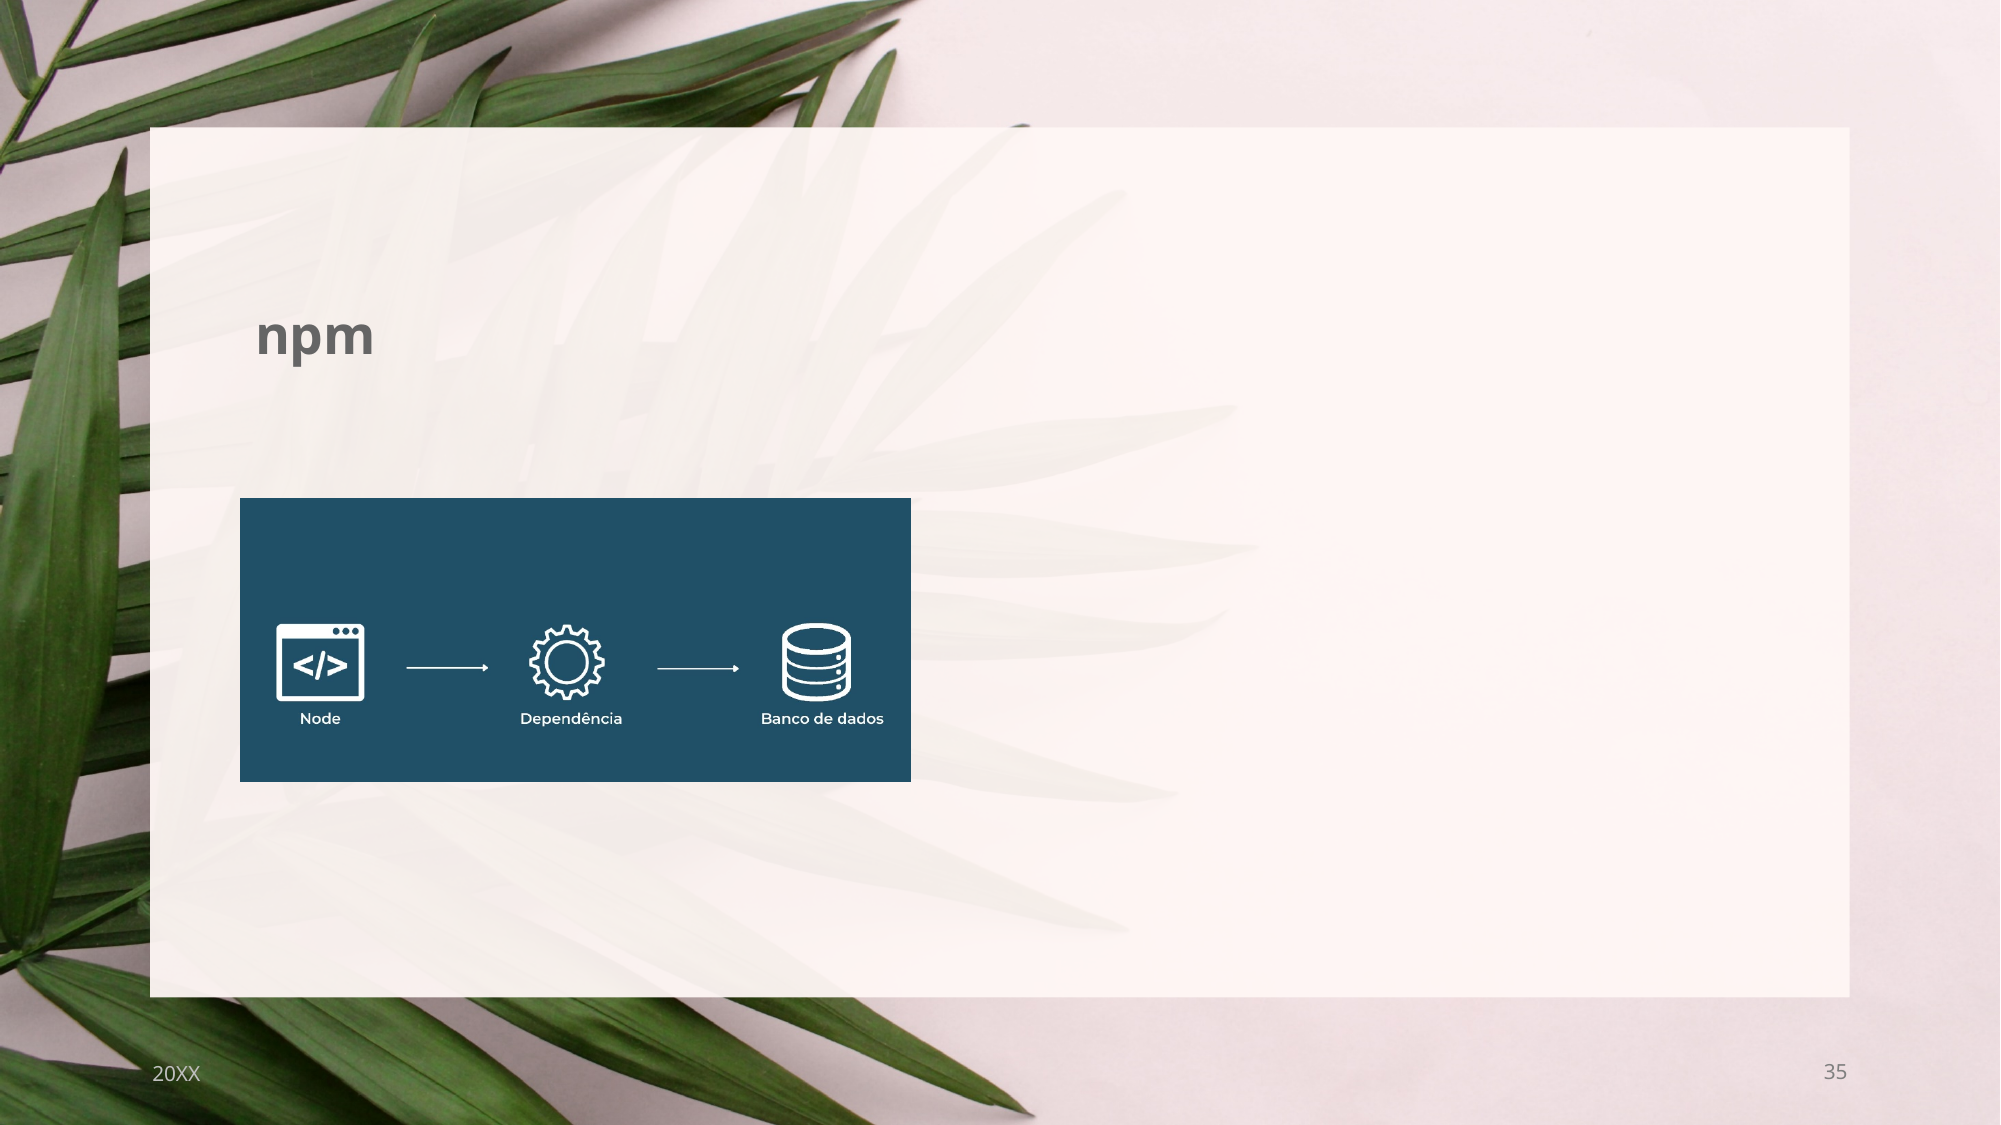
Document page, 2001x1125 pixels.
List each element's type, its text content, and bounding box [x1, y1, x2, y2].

title npm [240, 299, 1674, 438]
slide_number 35 [1412, 1042, 1863, 1103]
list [240, 498, 911, 782]
footer [662, 1042, 1338, 1103]
picture [0, 0, 2000, 1125]
slide_number 20XX [137, 1042, 588, 1103]
